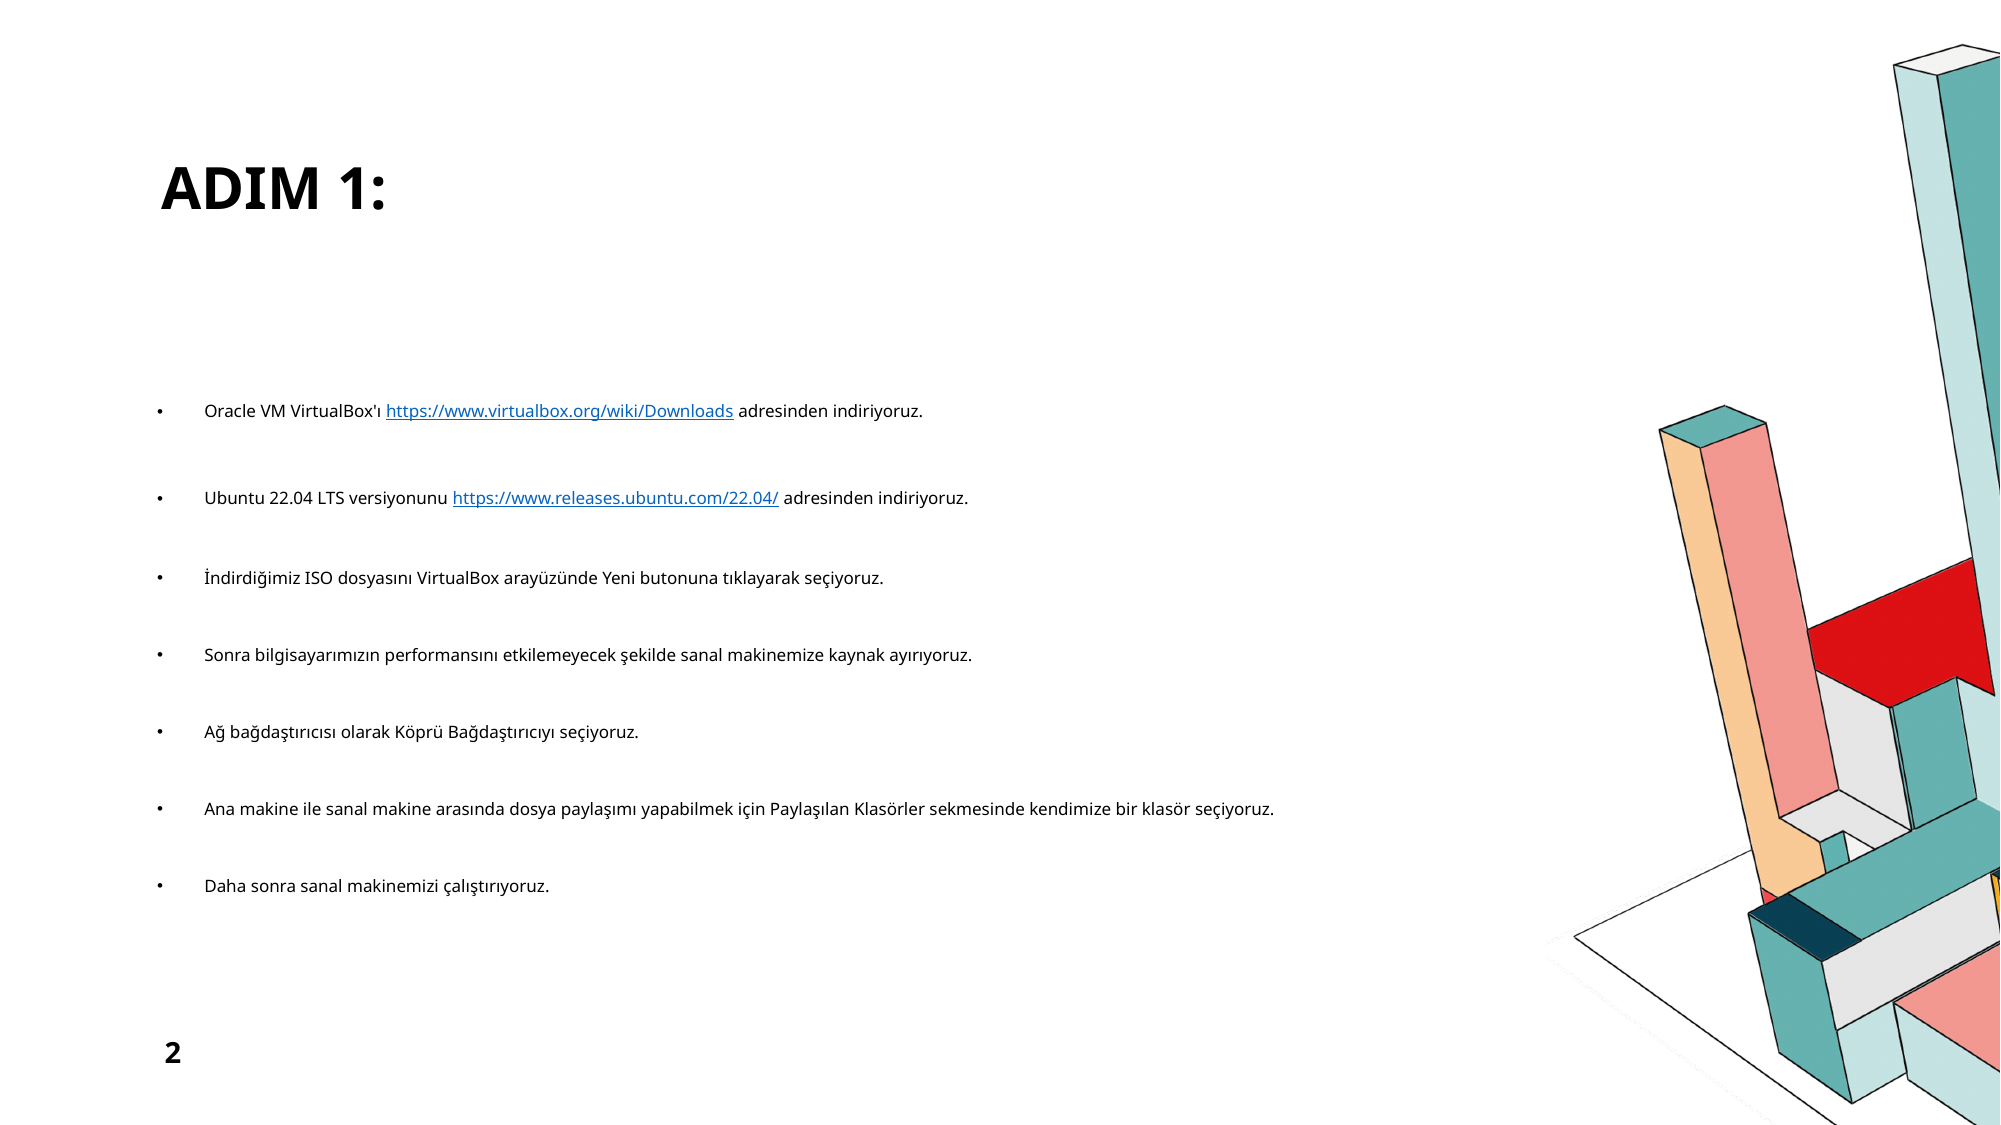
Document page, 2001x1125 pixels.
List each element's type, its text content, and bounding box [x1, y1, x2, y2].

picture [1544, 43, 2000, 1125]
title Adım 1: [146, 11, 1508, 230]
slide_number 2 [149, 1024, 588, 1085]
list Oracle VM VirtualBox'ı https://www.virtualbox.org/wiki/Downloads adresinden indiriyoruz. Ubuntu 22.04 LTS versiyonunu https://www.releases.ubuntu.com/22.04/ adresinden indiriyoruz. İndirdiğimiz ISO dosyasını VirtualBox arayüzünde Yeni butonuna tıklayarak seçiyoruz. Sonra bilgisayarımızın performansını etkilemeyecek şekilde sanal makinemize kaynak ayırıyoruz. Ağ bağdaştırıcısı olarak Köprü Bağdaştırıcıyı seçiyoruz. Ana makine ile sanal makine arasında dosya paylaşımı yapabilmek için Paylaşılan Klasörler sekmesinde kendimize bir klasör seçiyoruz. Daha sonra sanal makinemizi çalıştırıyoruz. [142, 339, 1508, 913]
